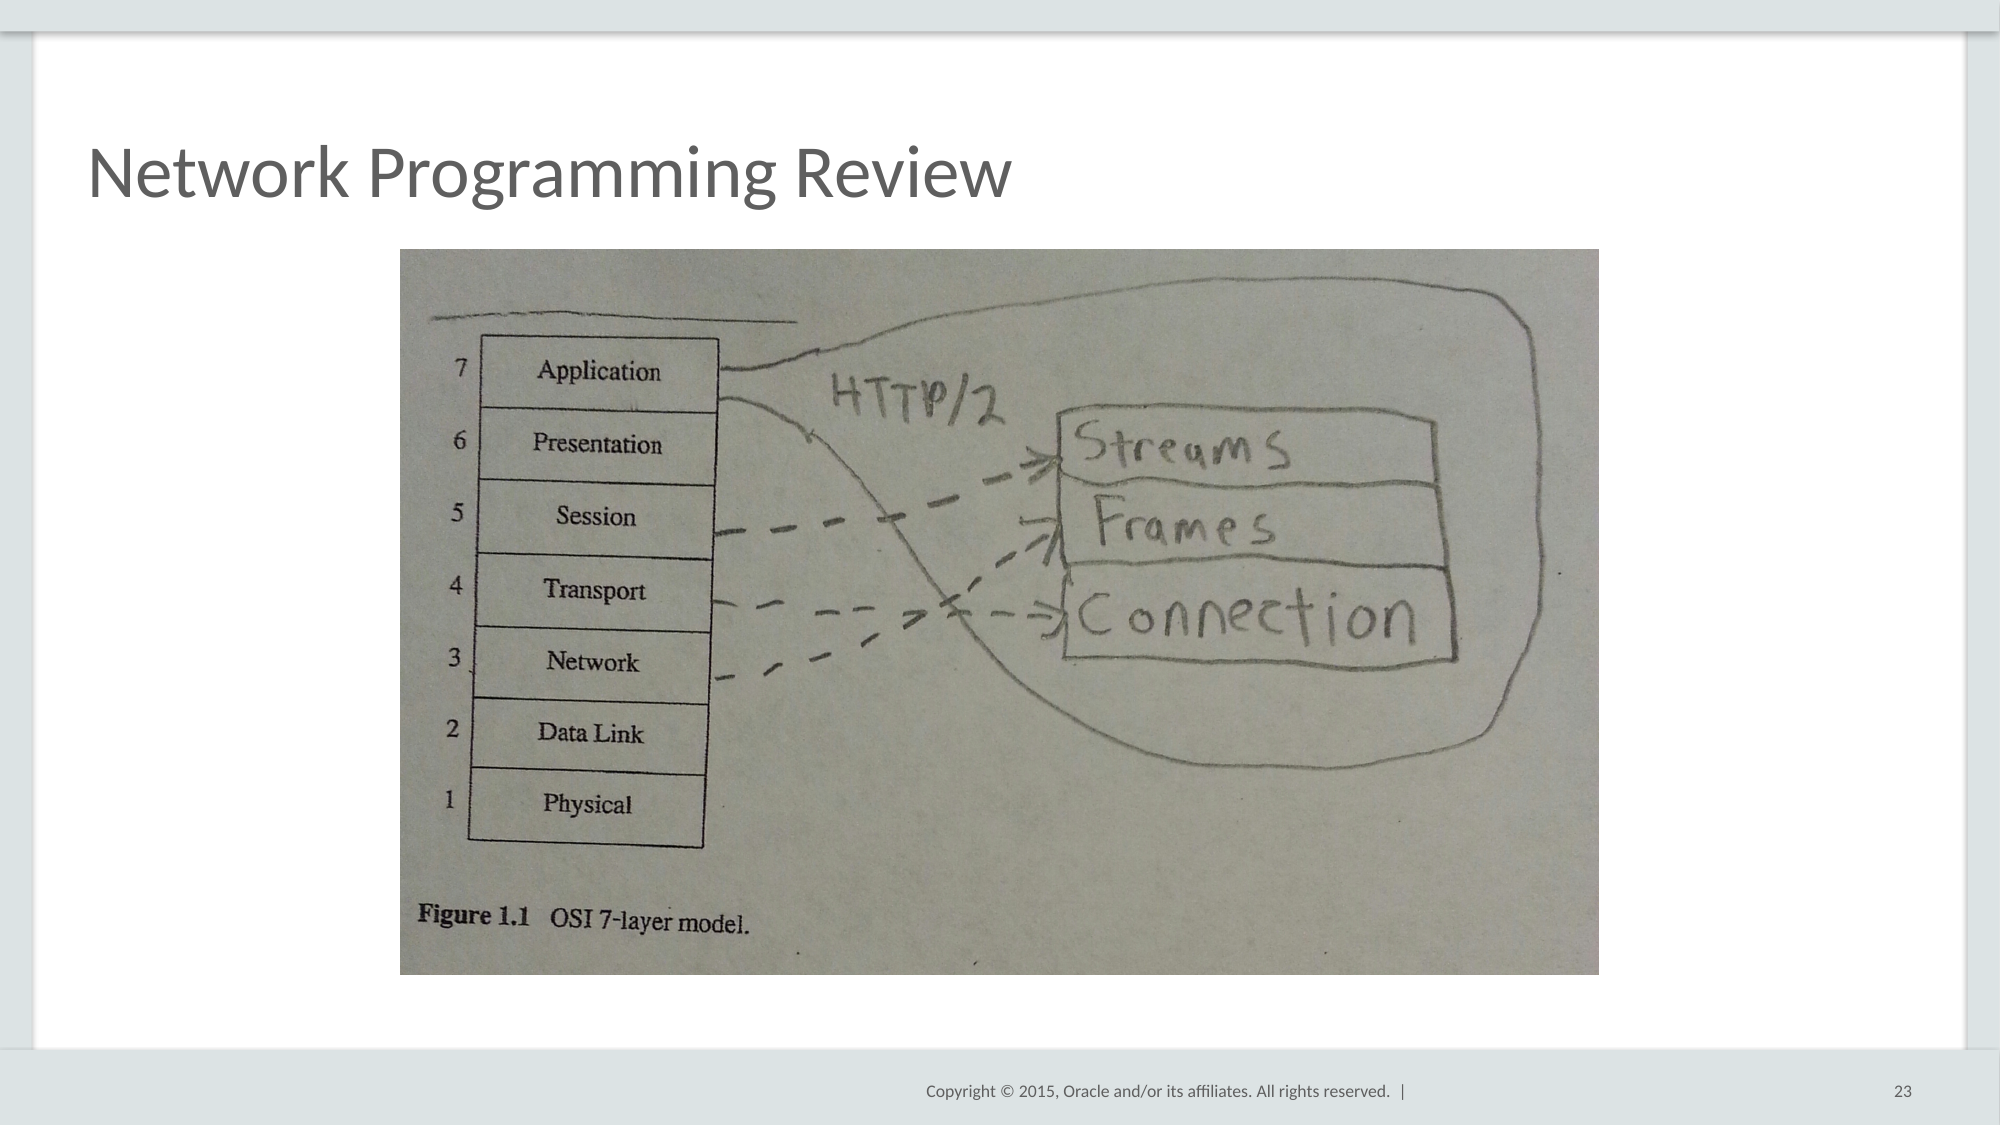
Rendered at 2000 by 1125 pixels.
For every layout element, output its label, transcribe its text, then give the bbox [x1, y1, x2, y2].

slide_number 23 [1849, 1075, 1913, 1106]
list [86, 249, 1913, 976]
title Network Programming Review [87, 66, 1913, 213]
